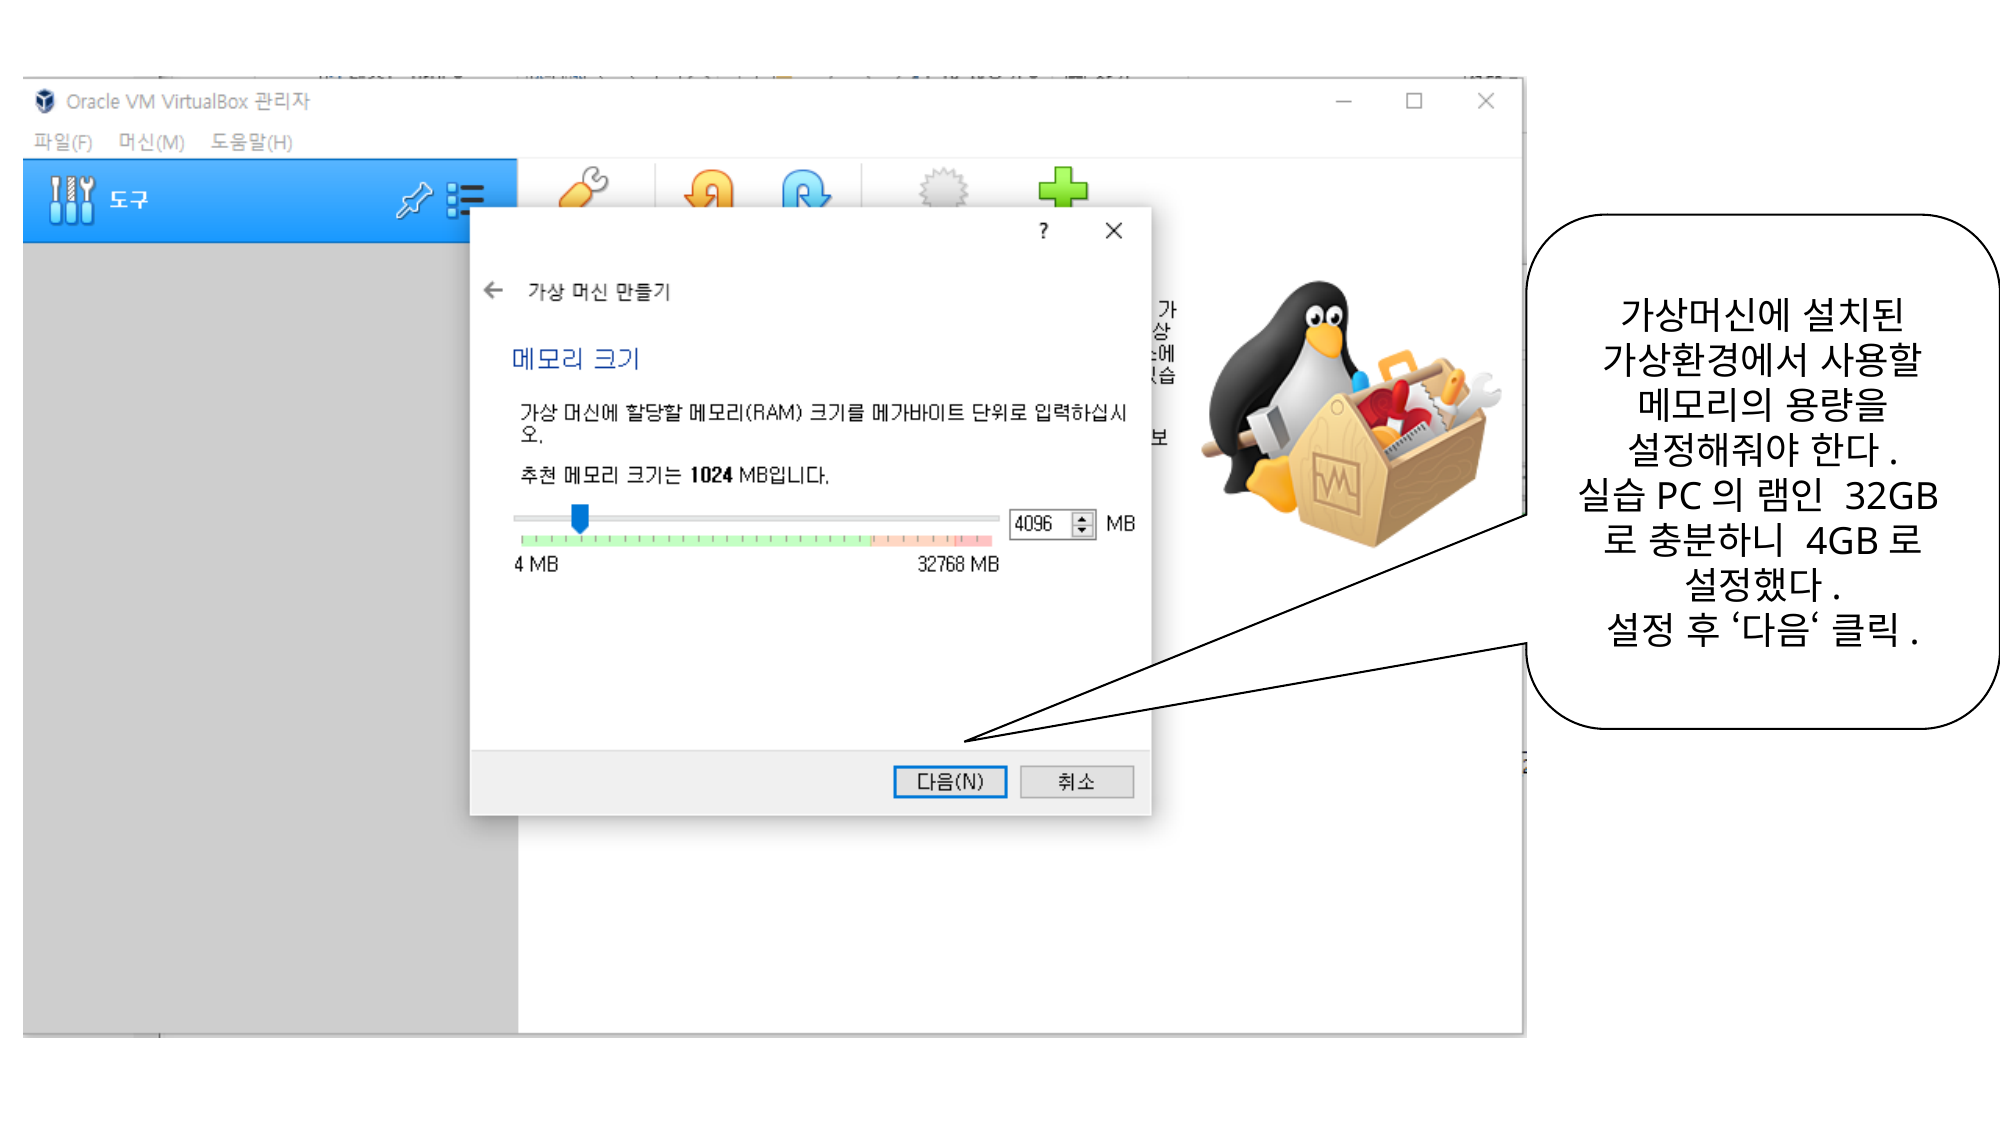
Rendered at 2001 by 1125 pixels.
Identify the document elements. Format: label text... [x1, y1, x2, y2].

text_box 가상머신에 설치된 가상환경에서 사용할 메모리의 용량을 설정해줘야 한다. 실습PC의 램인 32GB로 충분하니 4GB로 설정했다. 설정 후 ‘다음‘ 클릭. [1527, 213, 2000, 730]
picture [23, 76, 1527, 1038]
